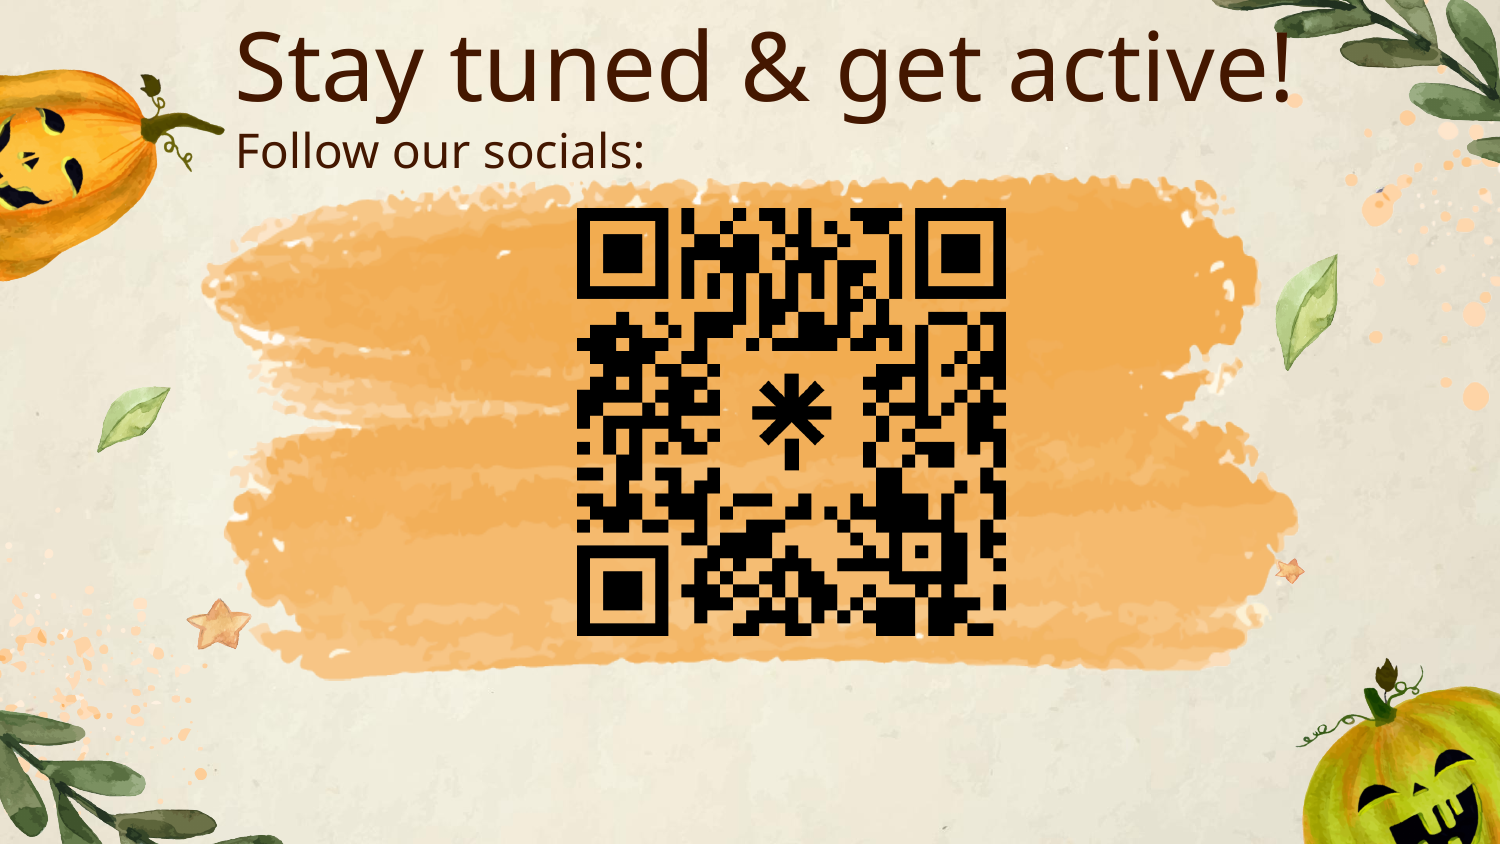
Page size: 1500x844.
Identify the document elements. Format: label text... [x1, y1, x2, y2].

picture [0, 0, 1500, 844]
title Stay tuned & get active! Follow our socials: [220, 0, 1364, 185]
